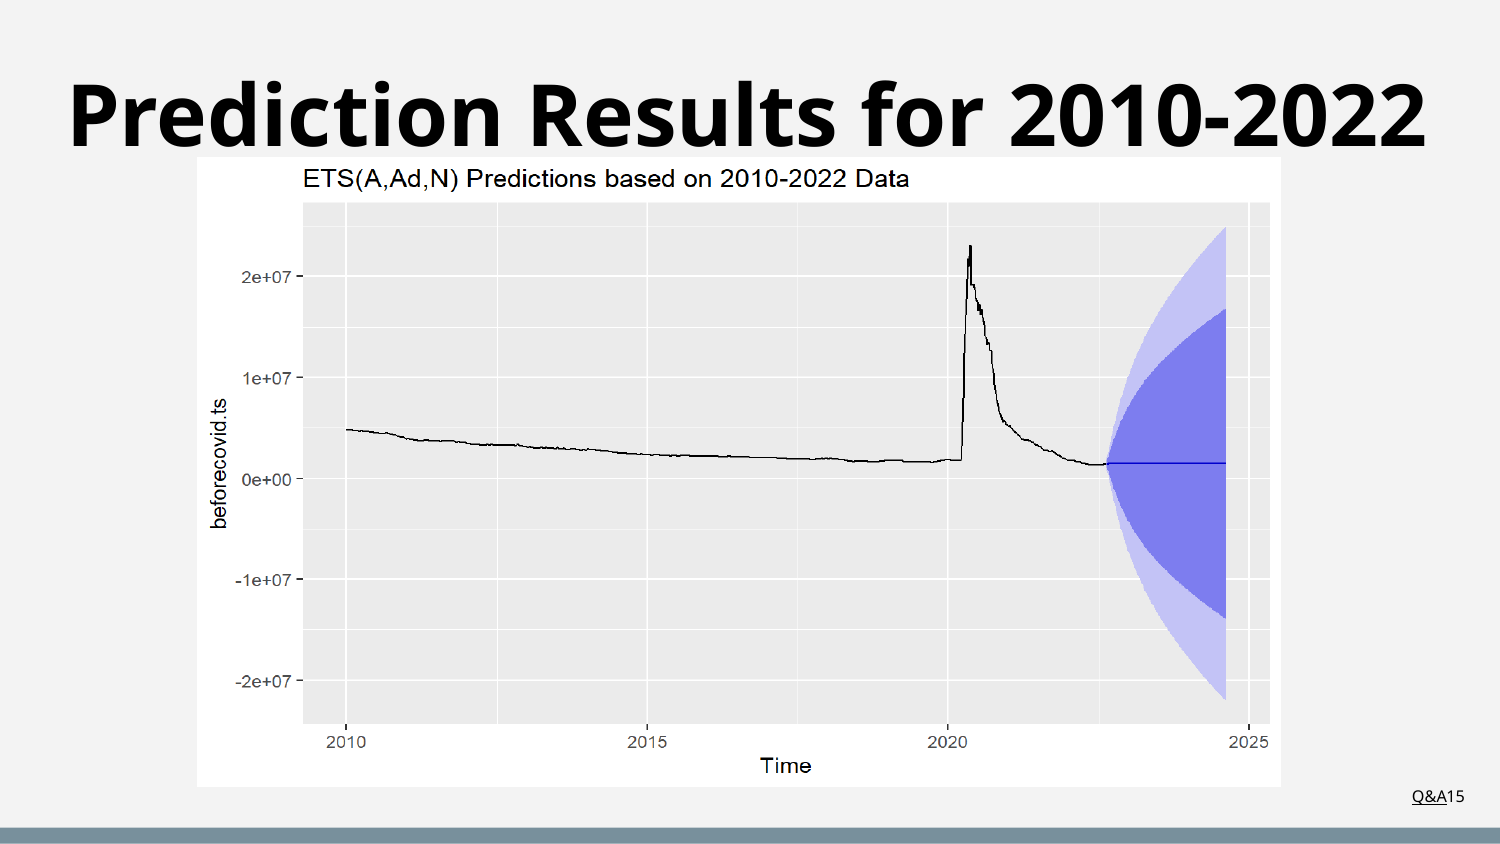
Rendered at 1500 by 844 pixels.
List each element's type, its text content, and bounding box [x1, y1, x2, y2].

title Prediction Results for 2010-2022 [51, 42, 1449, 179]
slide_number Q&A‹#› [1389, 764, 1480, 830]
picture [196, 157, 1281, 787]
